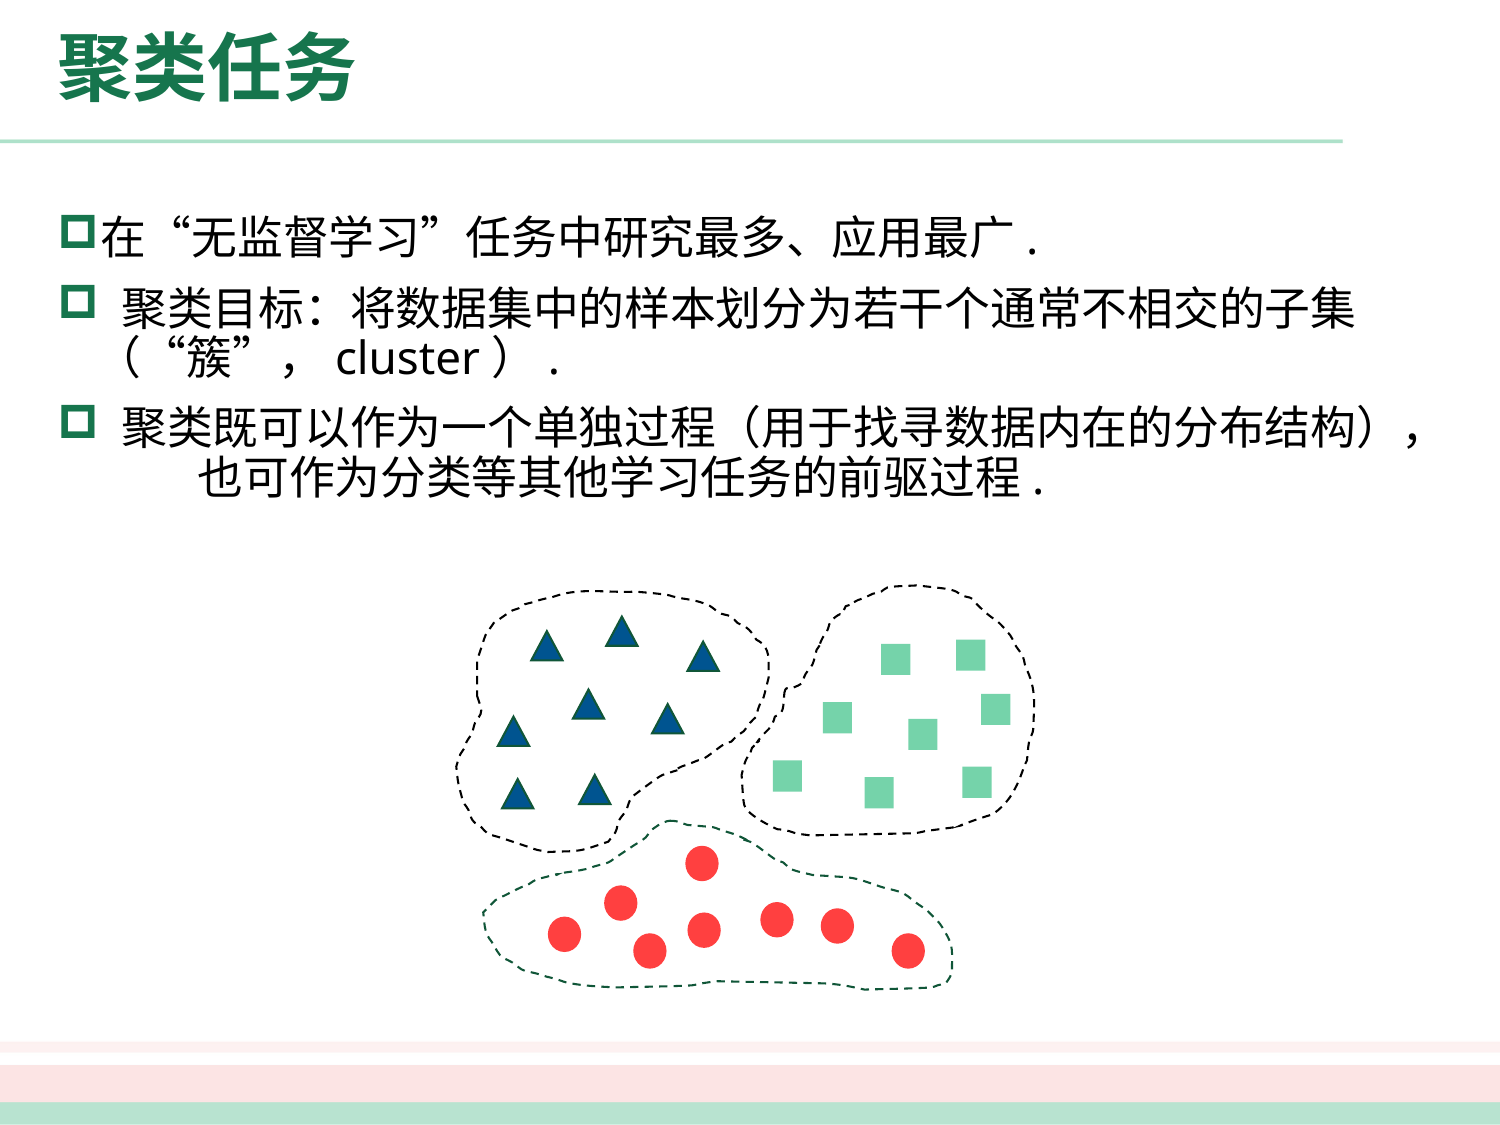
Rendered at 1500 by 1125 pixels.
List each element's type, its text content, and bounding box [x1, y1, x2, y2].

title 聚类任务 [42, 7, 1337, 135]
picture [0, 0, 1500, 1125]
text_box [456, 585, 1036, 990]
list 在“无监督学习”任务中研究最多、应用最广. 聚类目标：将数据集中的样本划分为若干个通常不相交的子集（“簇”，cluster）. 聚类既可以作为一个单独过程（用于找寻数据内在的分布结构）， 也可作为分类等其他学习任务的前驱过程. [42, 207, 1457, 540]
